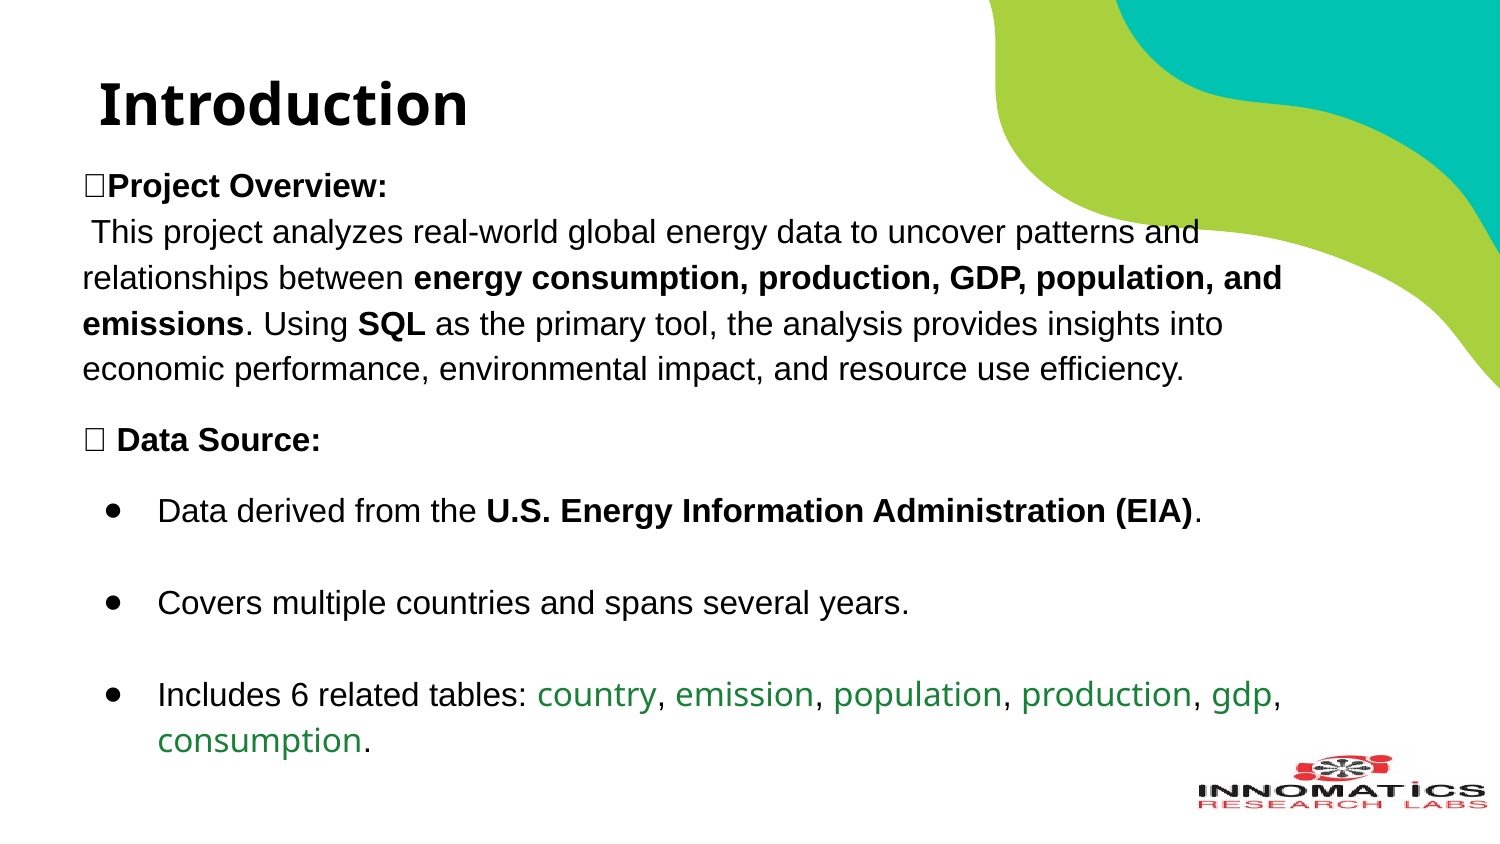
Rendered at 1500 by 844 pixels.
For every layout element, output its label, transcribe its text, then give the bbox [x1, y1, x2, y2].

list 🔹Project Overview: This project analyzes real-world global energy data to uncover patterns and relationships between energy consumption, production, GDP, population, and emissions. Using SQL as the primary tool, the analysis provides insights into economic performance, environmental impact, and resource use efficiency. 🔹 Data Source: Data derived from the U.S. Energy Information Administration (EIA). Covers multiple countries and spans several years. Includes 6 related tables: country, emission, population, production, gdp, consumption. [67, 143, 1349, 844]
picture [1187, 740, 1500, 844]
title Introduction [84, 60, 1349, 143]
